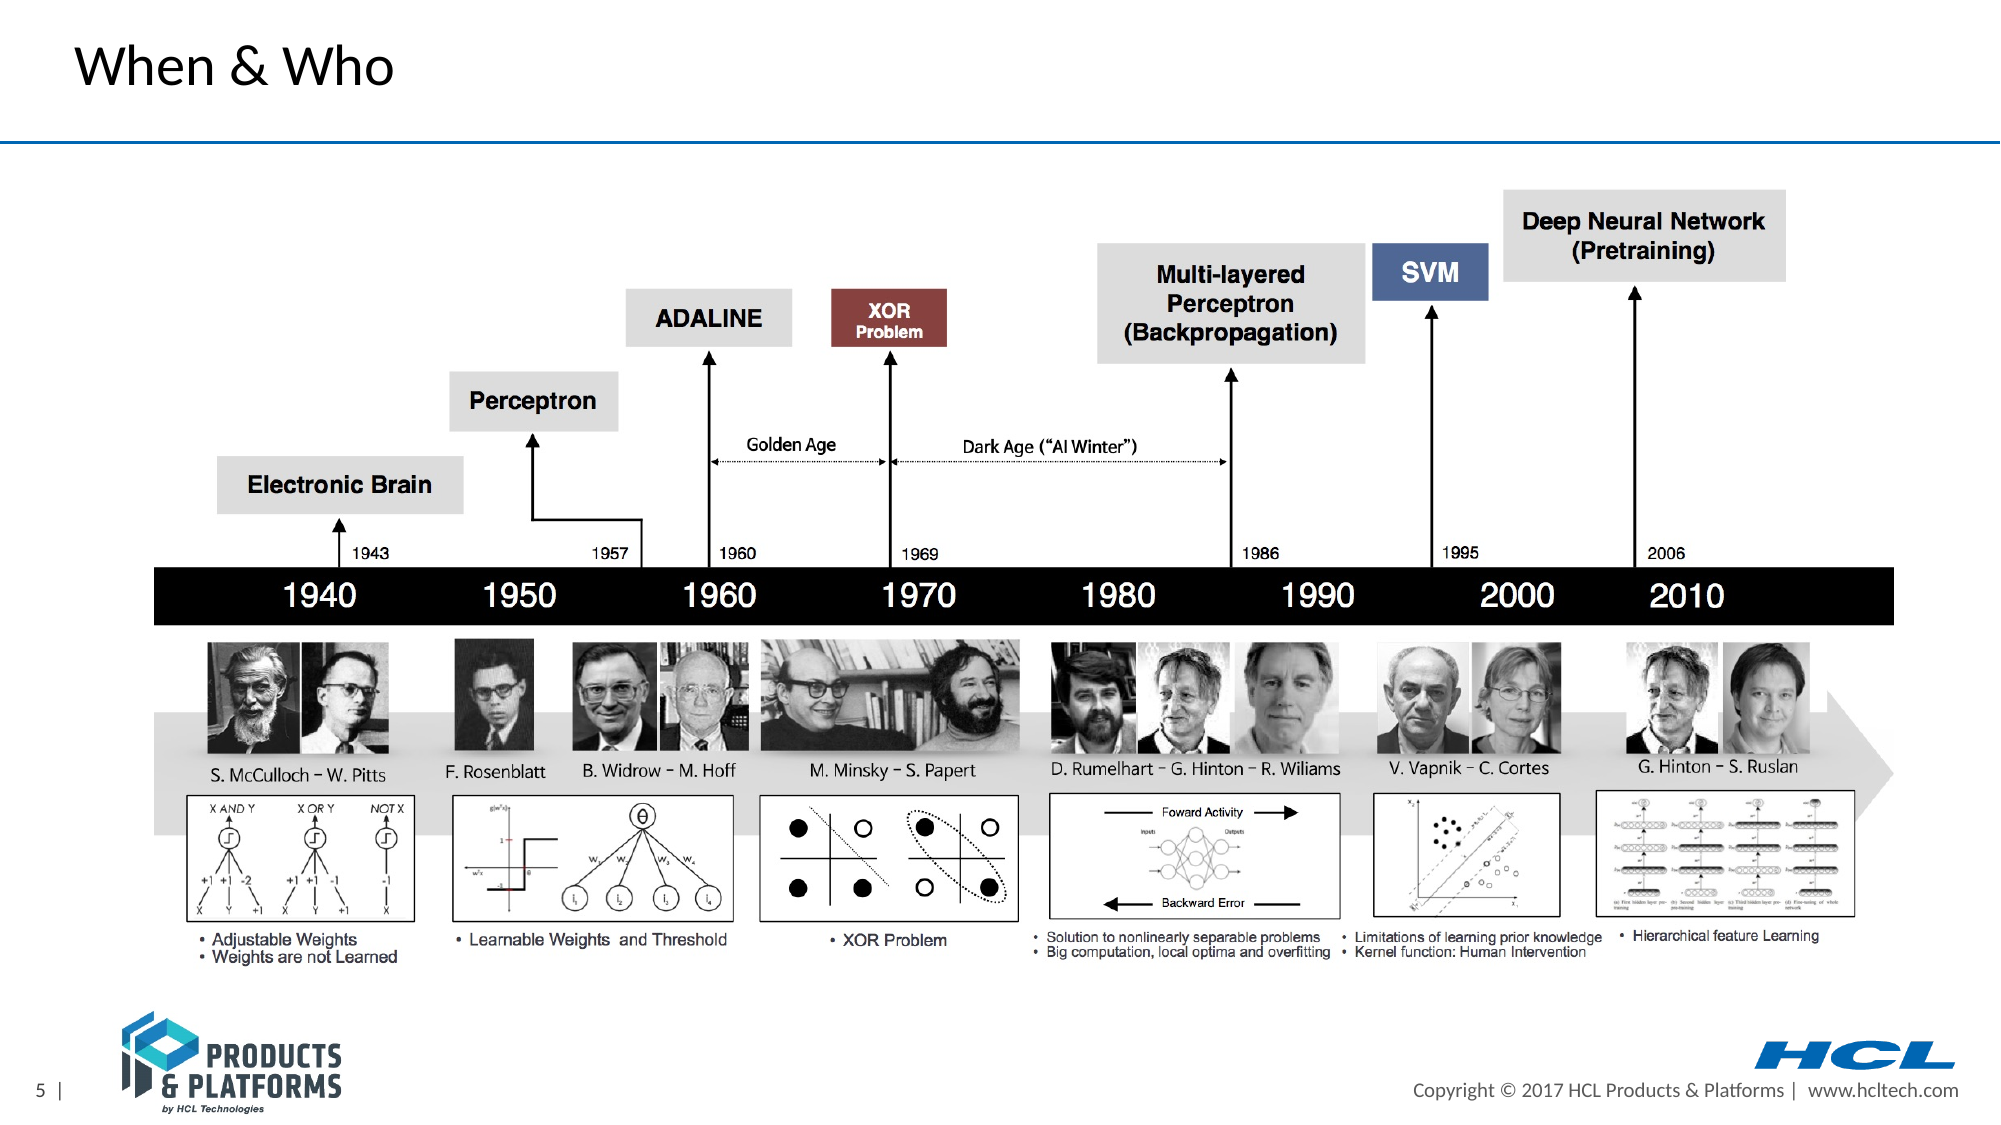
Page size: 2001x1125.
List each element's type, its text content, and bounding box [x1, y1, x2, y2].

picture [153, 172, 1894, 990]
picture [110, 1006, 353, 1121]
title When & Who [66, 19, 1934, 106]
picture [1745, 1031, 1967, 1082]
